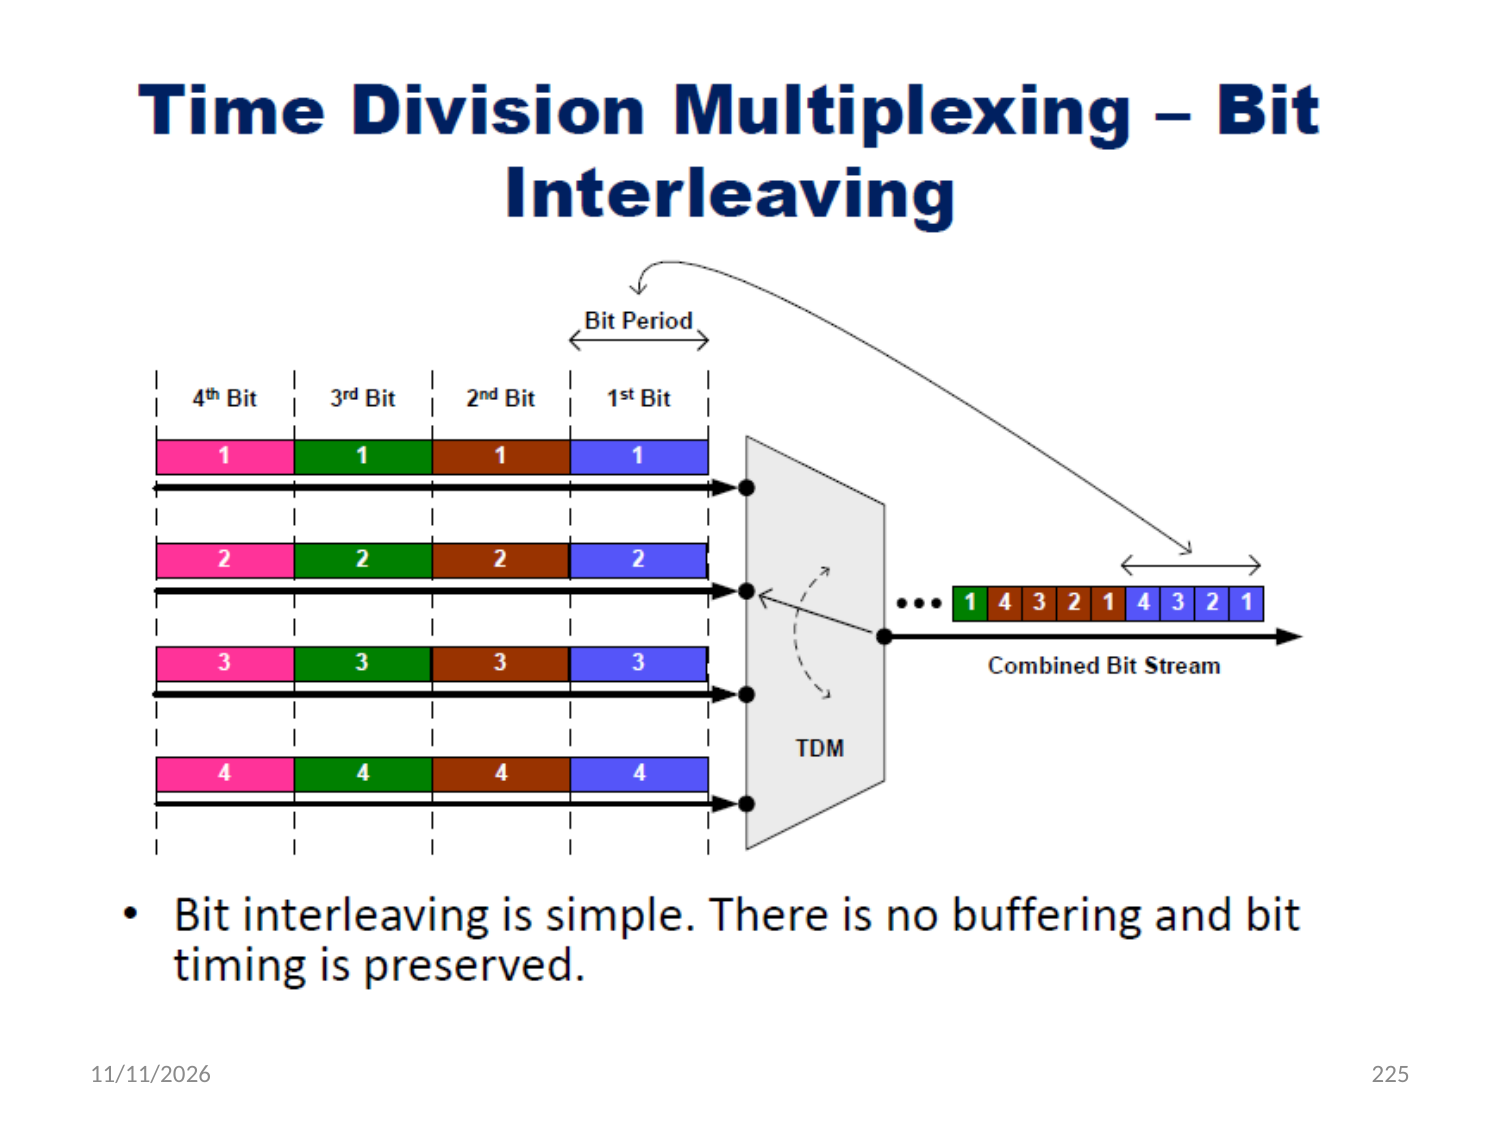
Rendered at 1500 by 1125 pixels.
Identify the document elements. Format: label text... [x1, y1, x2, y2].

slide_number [75, 1042, 425, 1103]
picture [0, 0, 1500, 1125]
slide_number 225 [1074, 1042, 1425, 1103]
